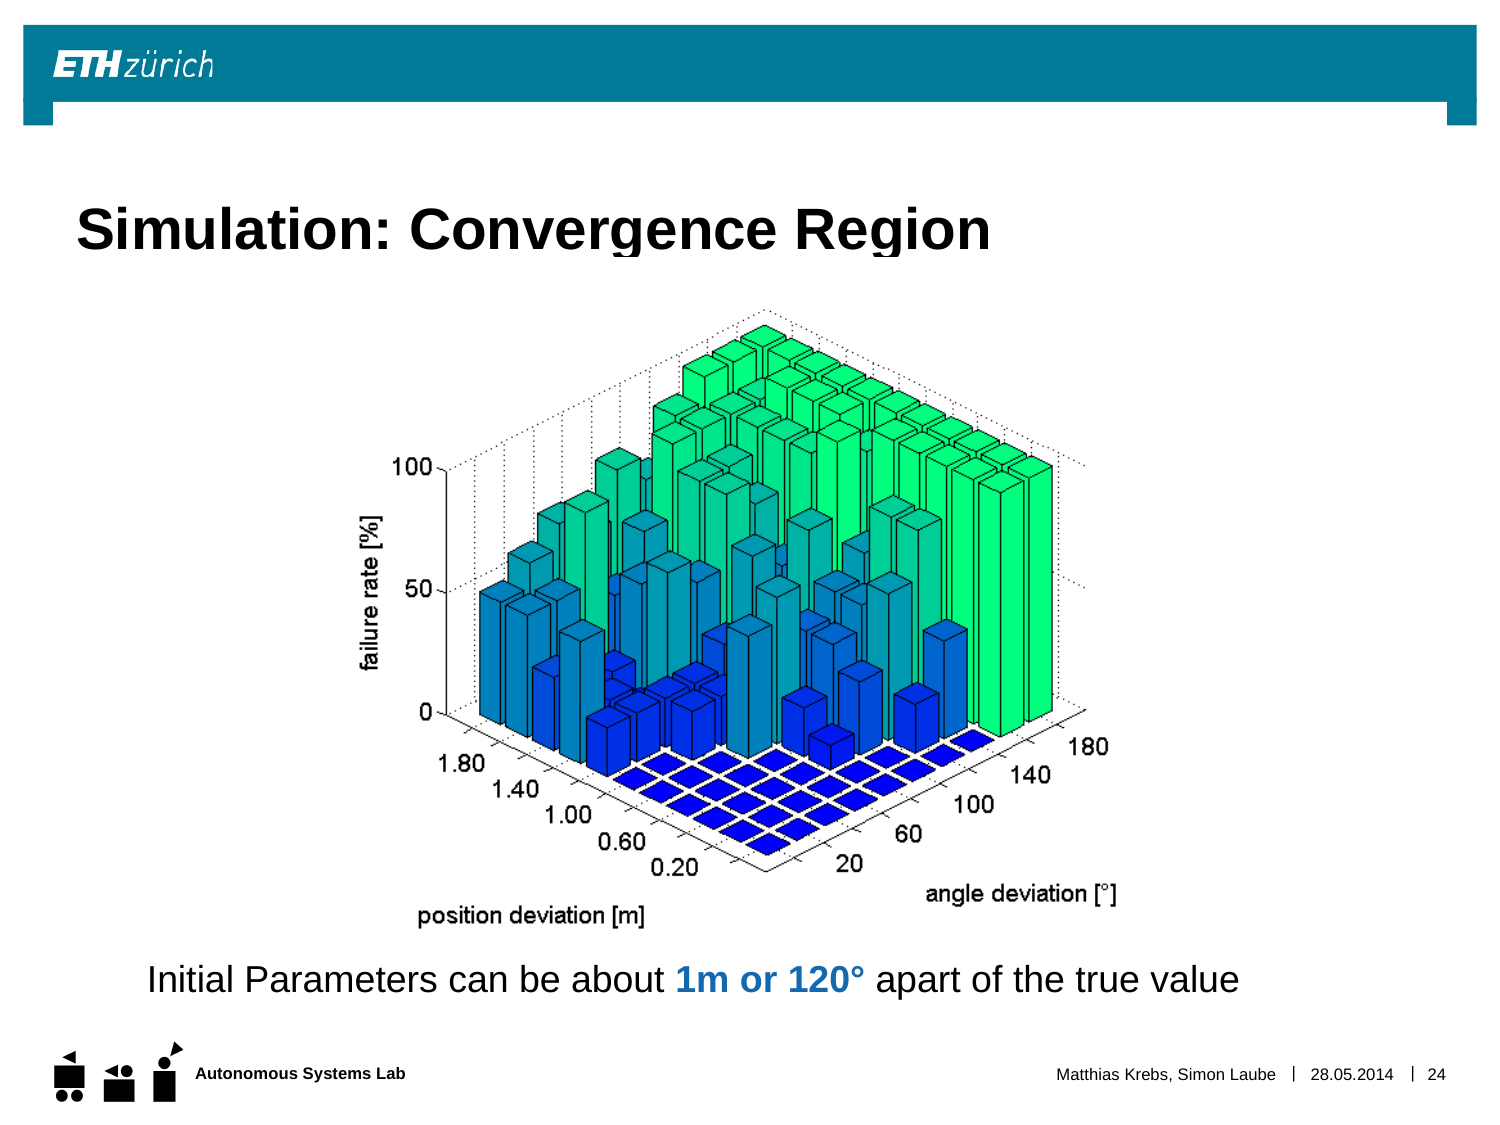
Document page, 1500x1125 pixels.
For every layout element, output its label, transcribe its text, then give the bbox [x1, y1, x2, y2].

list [307, 256, 1193, 949]
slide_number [1302, 1034, 1403, 1112]
title Simulation: Convergence Region [53, 101, 1447, 262]
footer Matthias Krebs, Simon Laube [750, 1034, 1277, 1112]
slide_number 24 [1415, 1034, 1459, 1112]
text_box Initial Parameters can be about 1m or 120° apart of the true value [132, 947, 1255, 1008]
